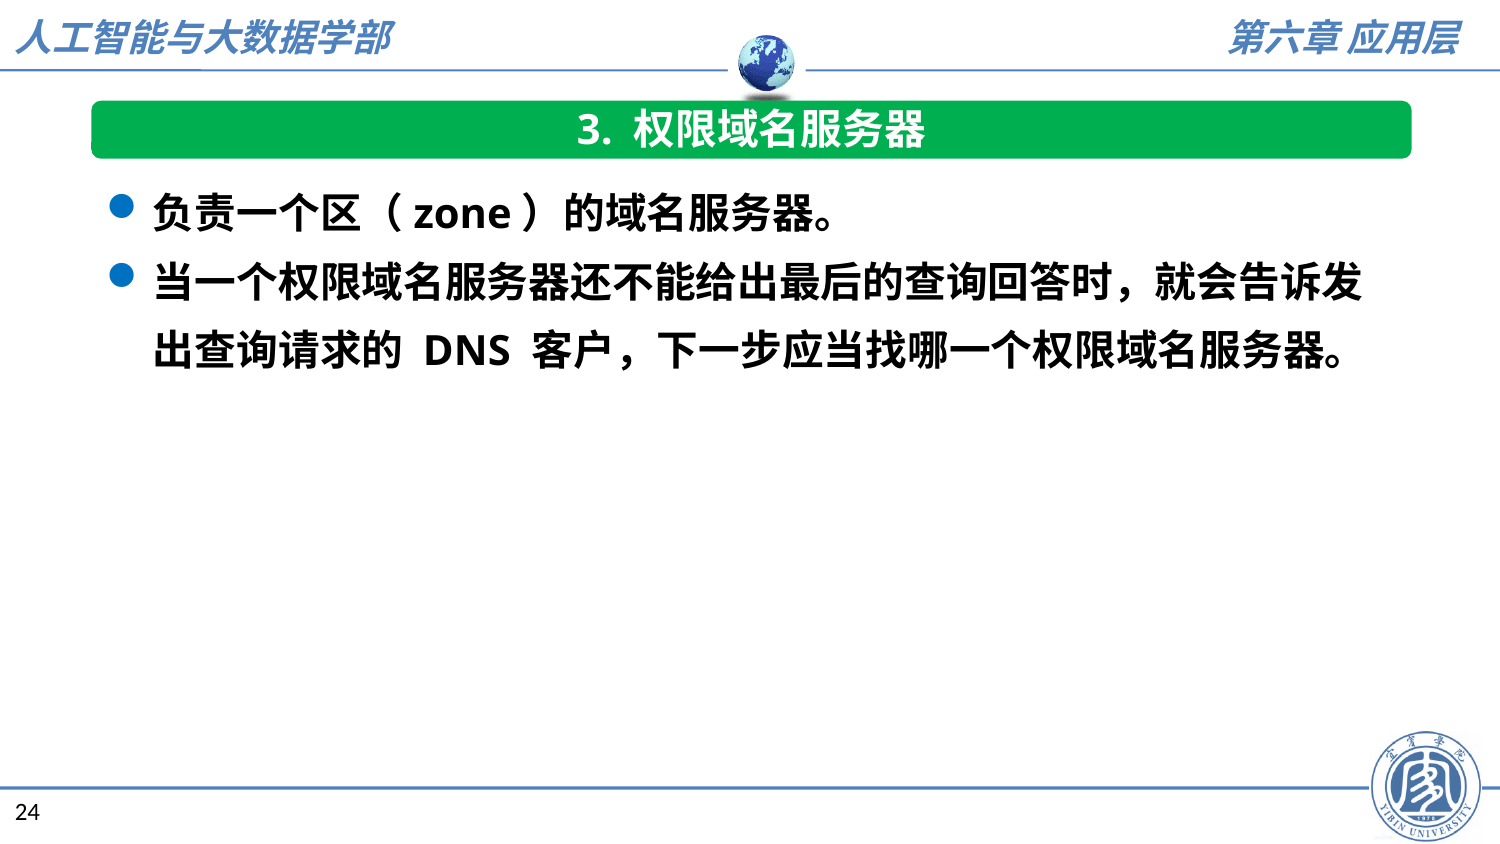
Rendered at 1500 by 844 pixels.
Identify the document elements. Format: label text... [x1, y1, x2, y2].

text_box [941, 100, 1412, 159]
text_box 负责一个区（zone）的域名服务器。 当一个权限域名服务器还不能给出最后的查询回答时，就会告诉发出查询请求的 DNS 客户，下一步应当找哪一个权限域名服务器。 [91, 160, 1412, 382]
text_box 3. 权限域名服务器 [562, 95, 941, 160]
picture [736, 33, 796, 95]
text_box [91, 100, 562, 159]
slide_number 24 [0, 787, 350, 833]
